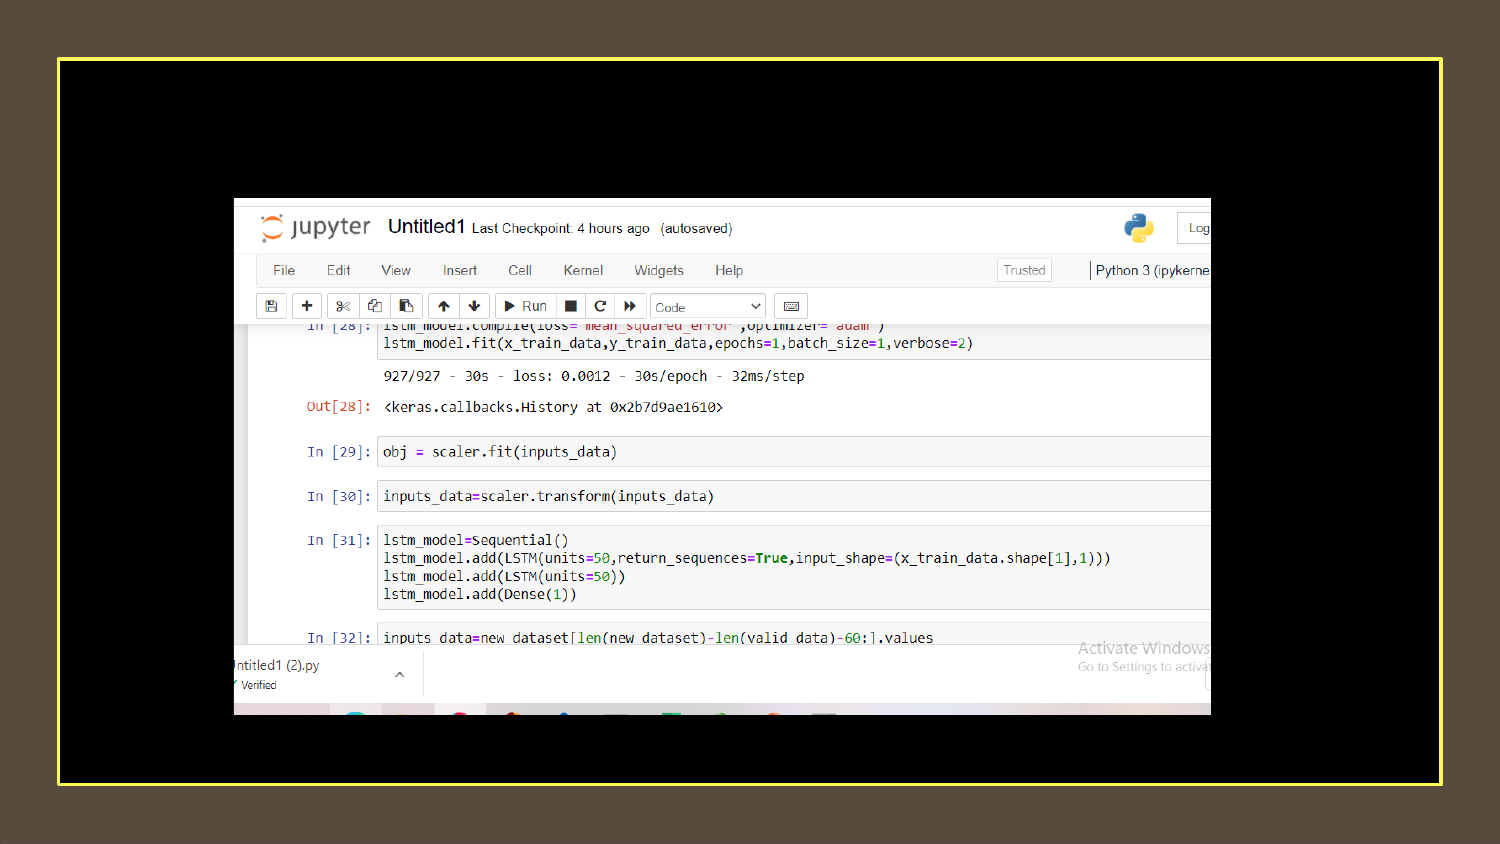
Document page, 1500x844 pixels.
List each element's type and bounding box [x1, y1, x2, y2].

picture [233, 198, 1212, 716]
text_box [0, 0, 1500, 844]
text_box [57, 58, 1442, 786]
